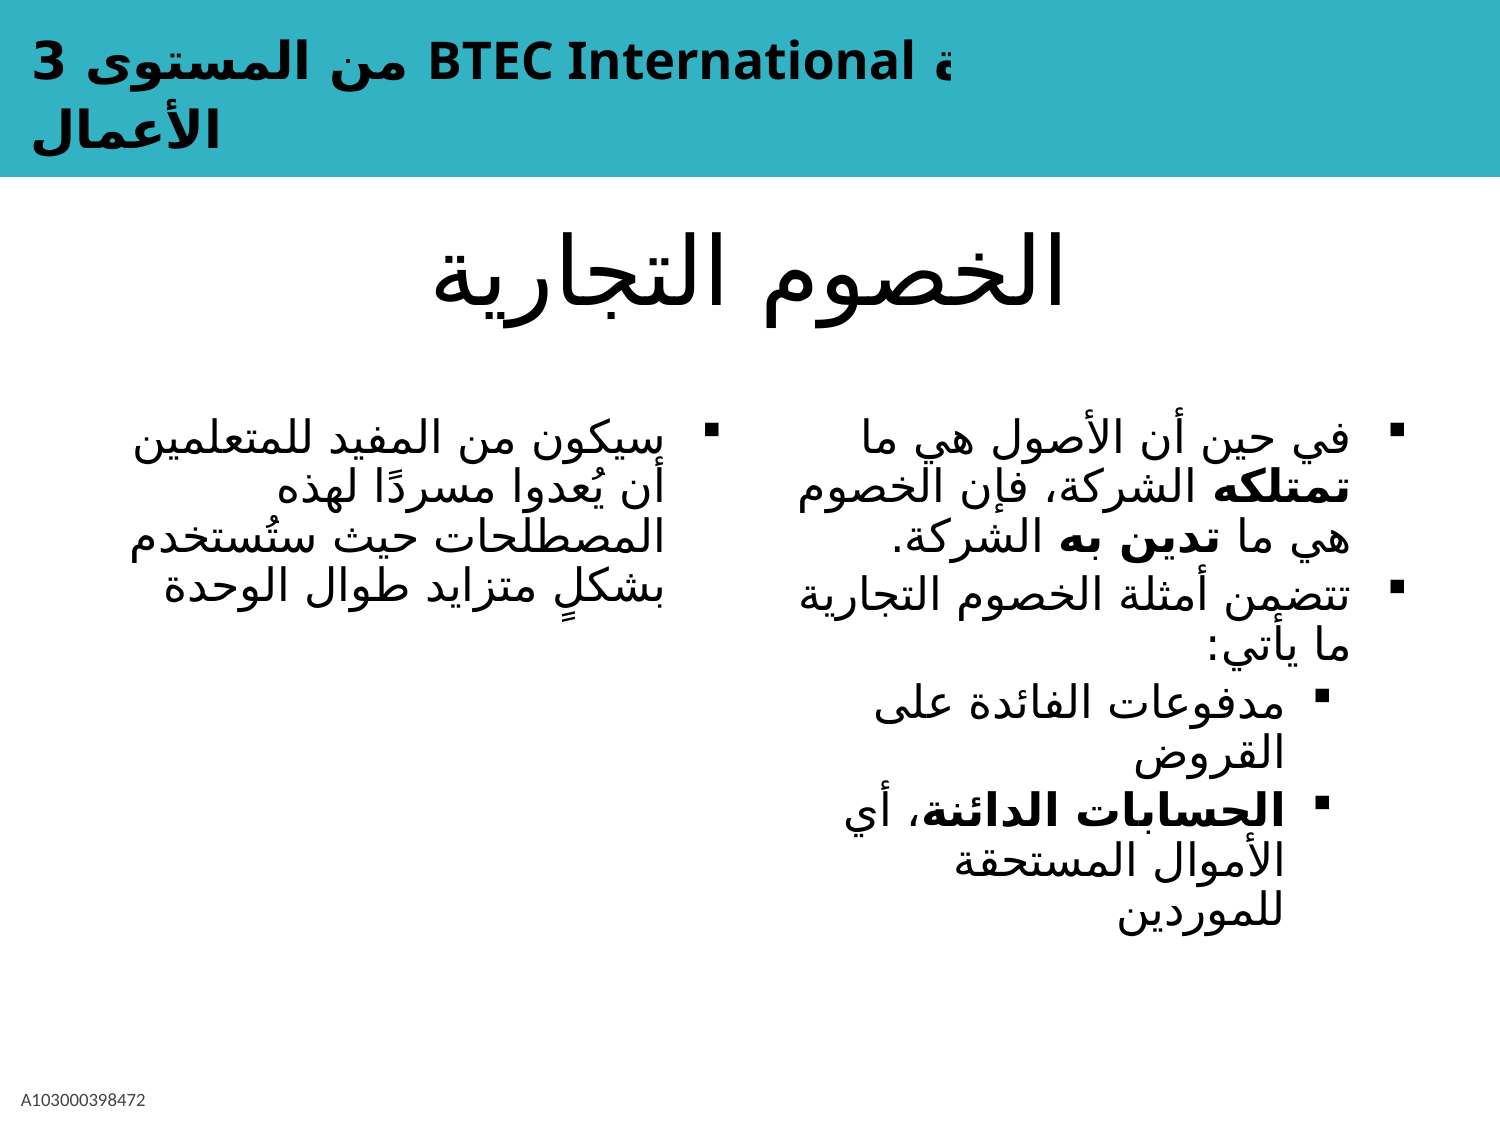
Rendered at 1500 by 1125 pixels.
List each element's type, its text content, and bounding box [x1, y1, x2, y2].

text_box سيكون من المفيد للمتعلمين أن يُعدوا مسردًا لهذه المصطلحات حيث ستُستخدم بشكلٍ متزايد طوال الوحدة [76, 406, 738, 1021]
picture [0, 0, 1500, 177]
text_box A103000398472 [5, 1083, 183, 1119]
list في حين أن الأصول هي ما تمتلكه الشركة، فإن الخصوم هي ما تدين به الشركة. تتضمن أمثلة الخصوم التجارية ما يأتي: مدفوعات الفائدة على القروض الحسابات الدائنة، أي الأموال المستحقة للموردين [762, 406, 1424, 1021]
title الخصوم التجارية [75, 196, 1425, 338]
